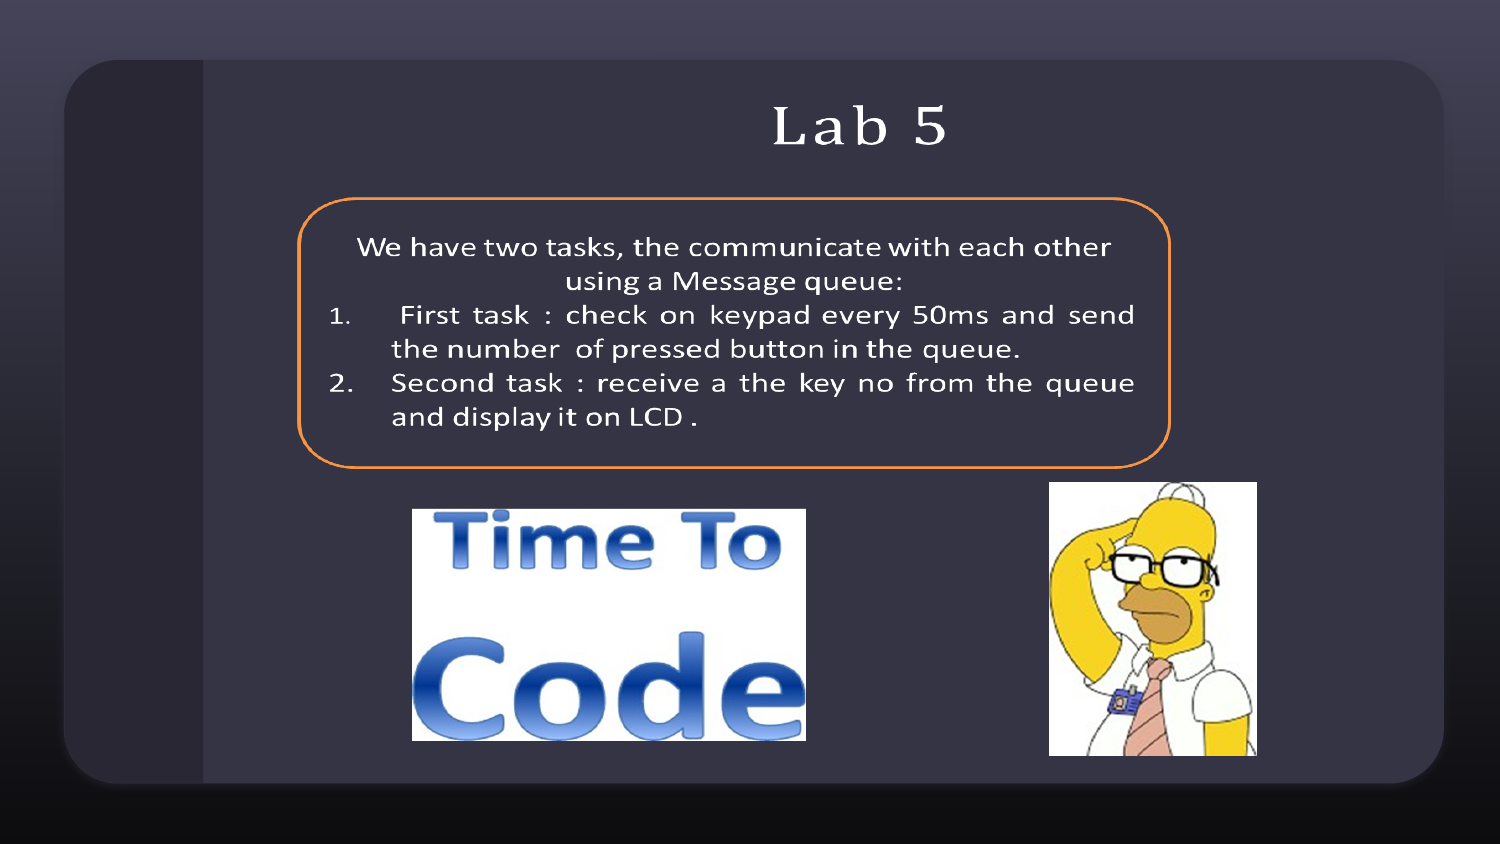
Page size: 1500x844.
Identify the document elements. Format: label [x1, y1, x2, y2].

picture [297, 72, 1257, 757]
